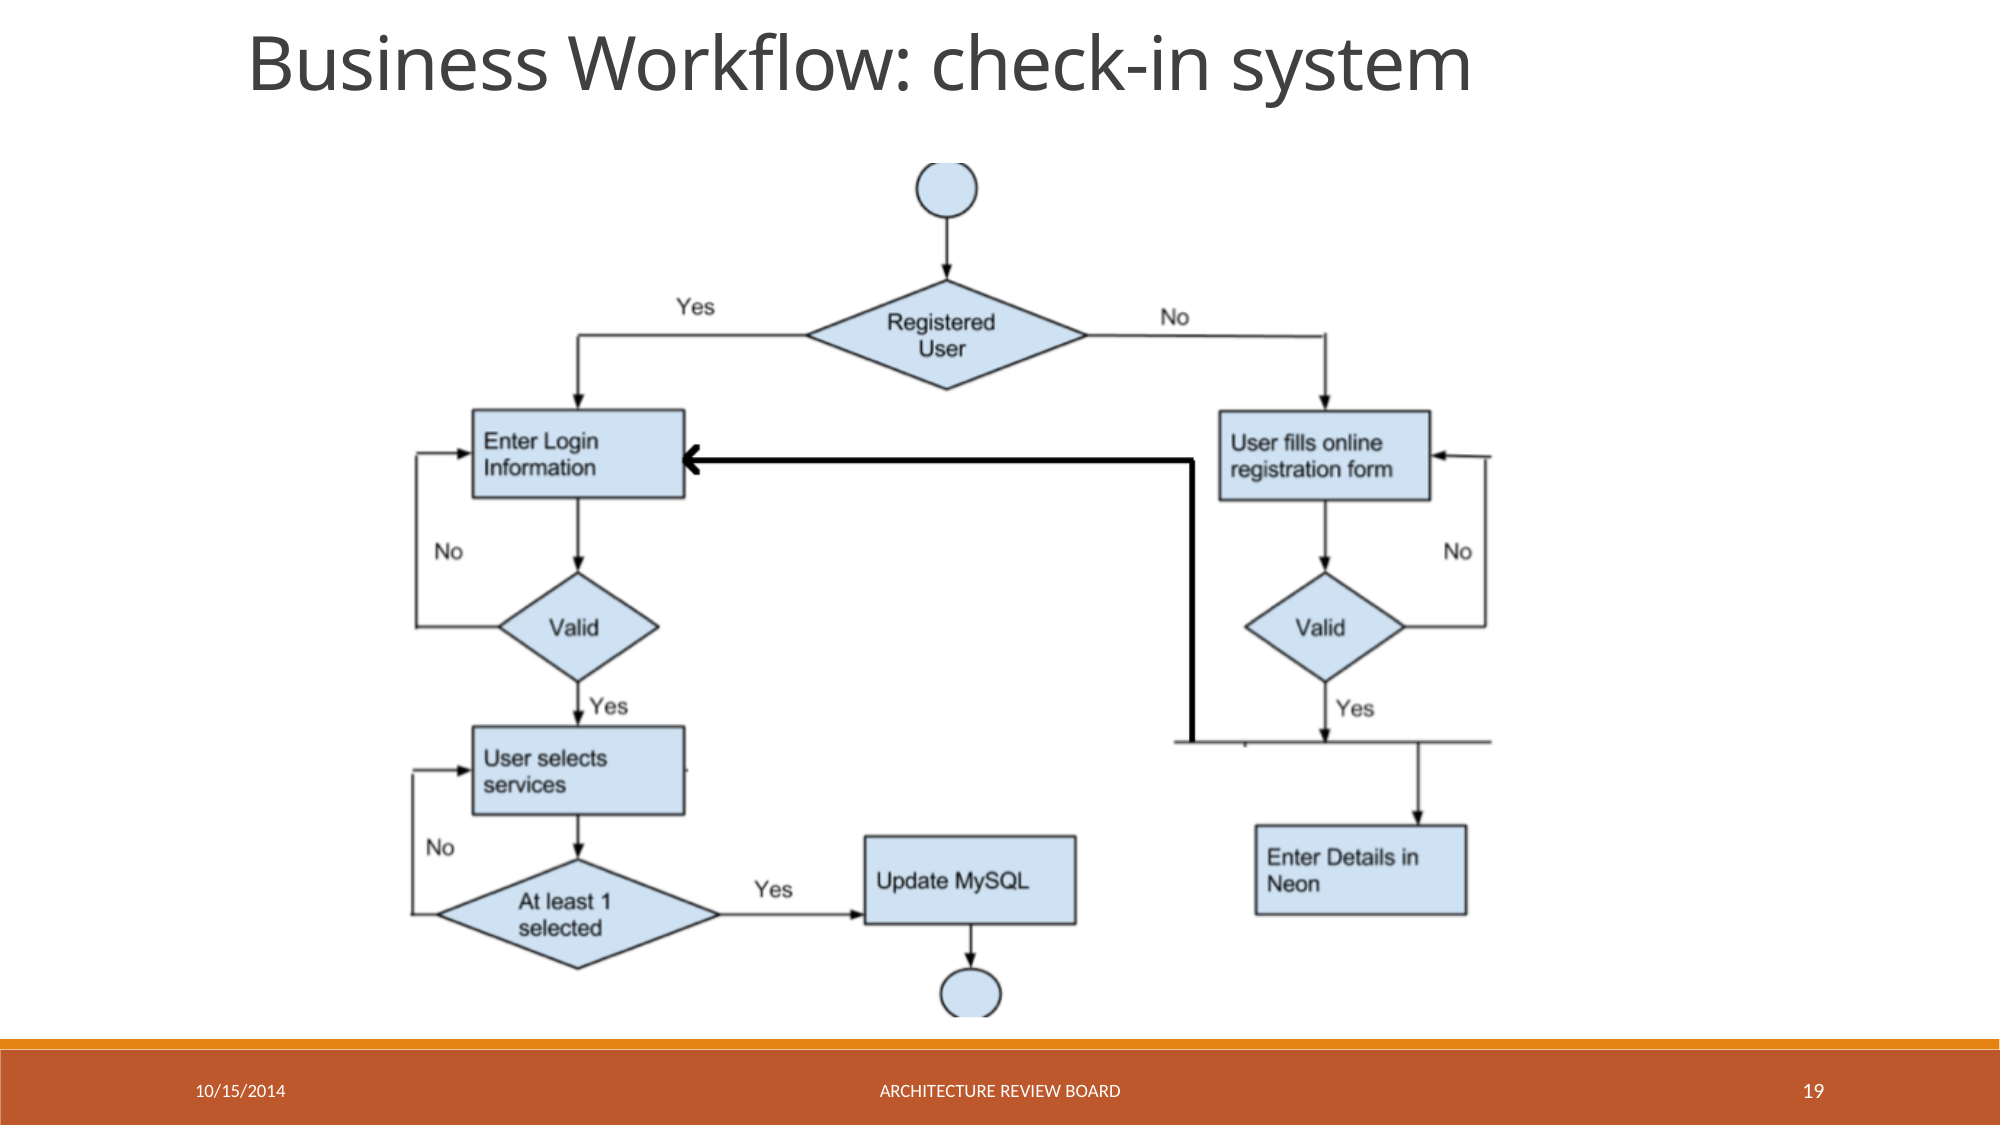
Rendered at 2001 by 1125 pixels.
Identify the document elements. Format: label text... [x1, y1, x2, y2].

slide_number 19 [1624, 1059, 1840, 1120]
text_box Business Workflow: check-in system [232, 22, 1882, 122]
footer Architecture review board [604, 1059, 1396, 1120]
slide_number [180, 1059, 586, 1120]
picture [407, 162, 1561, 1019]
